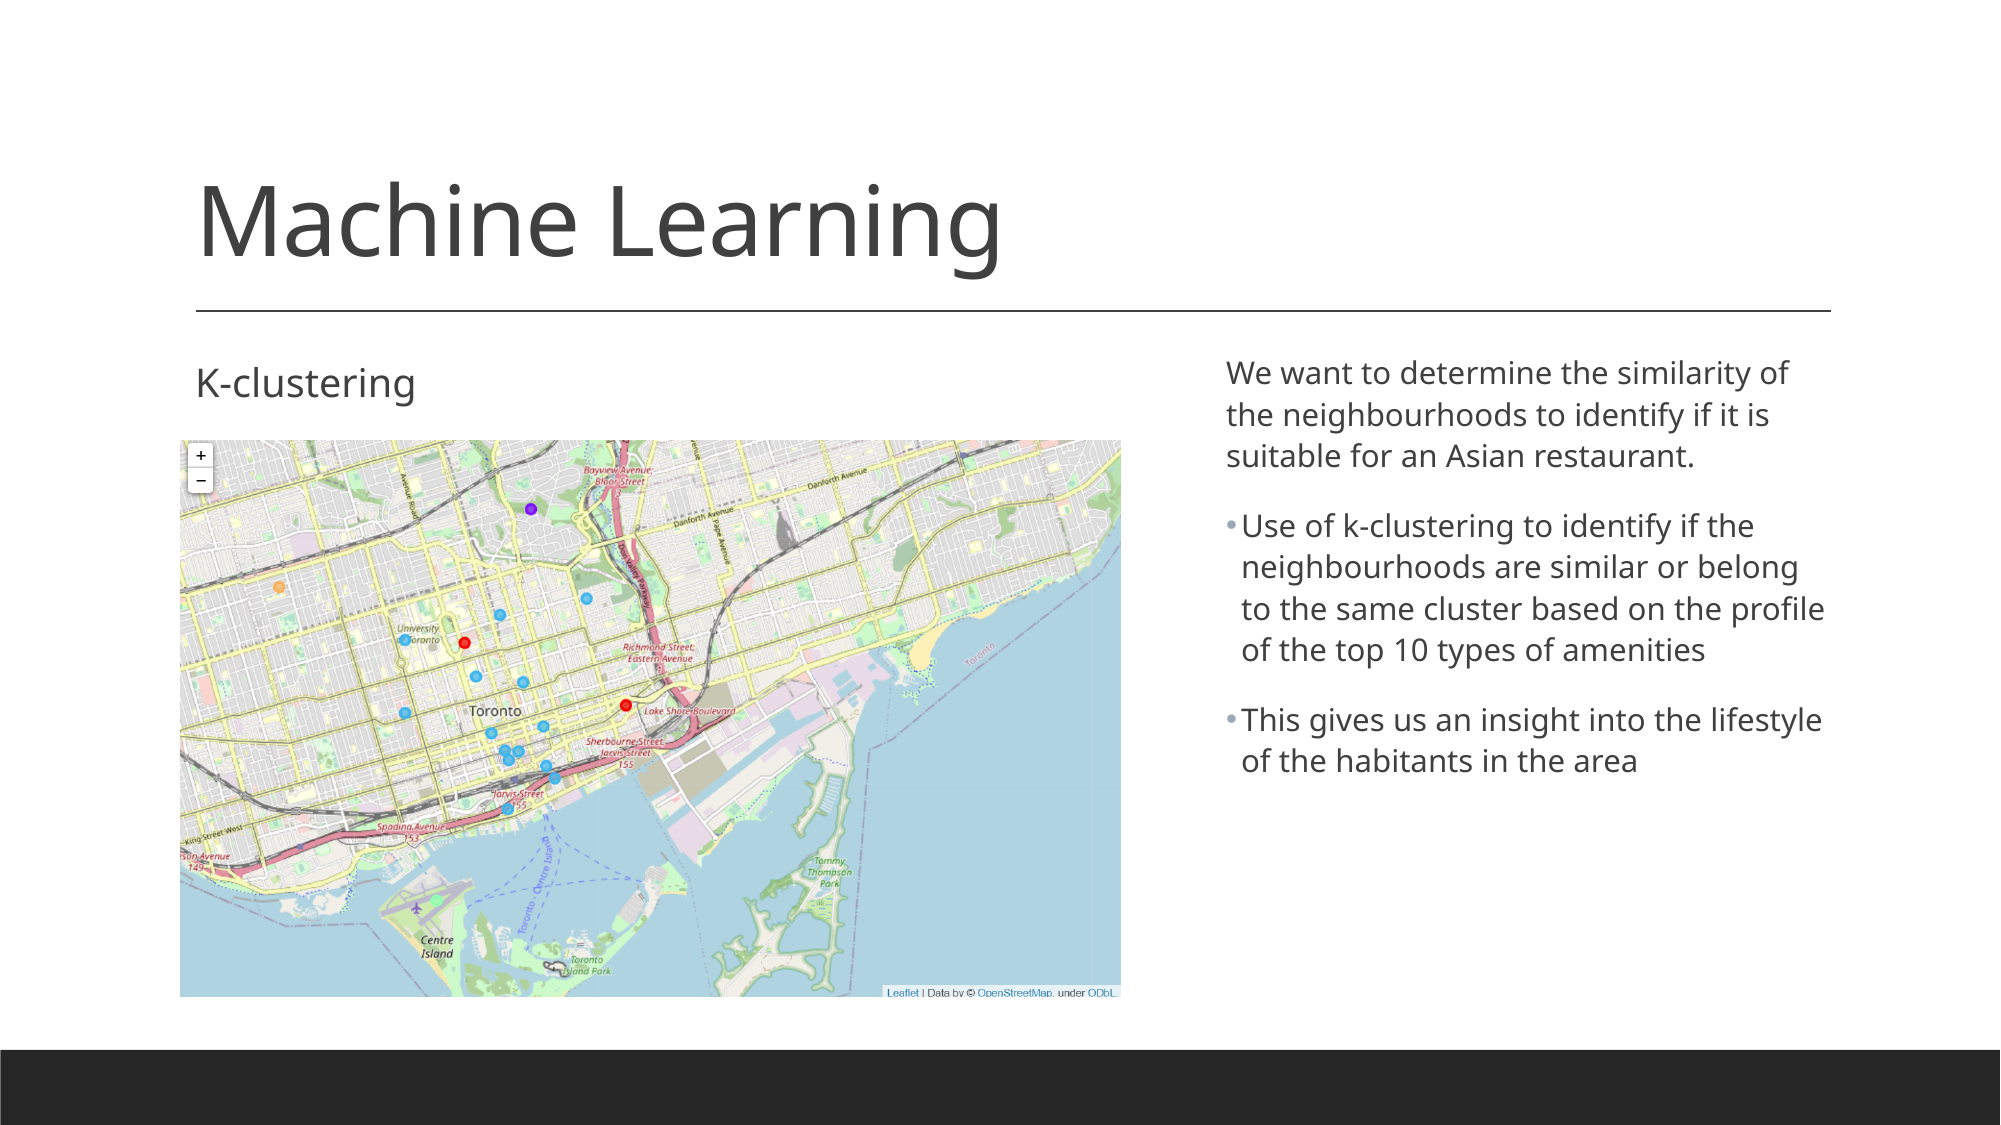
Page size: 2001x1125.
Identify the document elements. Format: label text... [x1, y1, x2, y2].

list K-clustering [180, 345, 645, 439]
title Machine Learning [180, 47, 1830, 285]
text_box We want to determine the similarity of the neighbourhoods to identify if it is suitable for an Asian restaurant. Use of k-clustering to identify if the neighbourhoods are similar or belong to the same cluster based on the profile of the top 10 types of amenities This gives us an insight into the lifestyle of the habitants in the area [1226, 342, 1830, 960]
picture [179, 440, 1121, 998]
